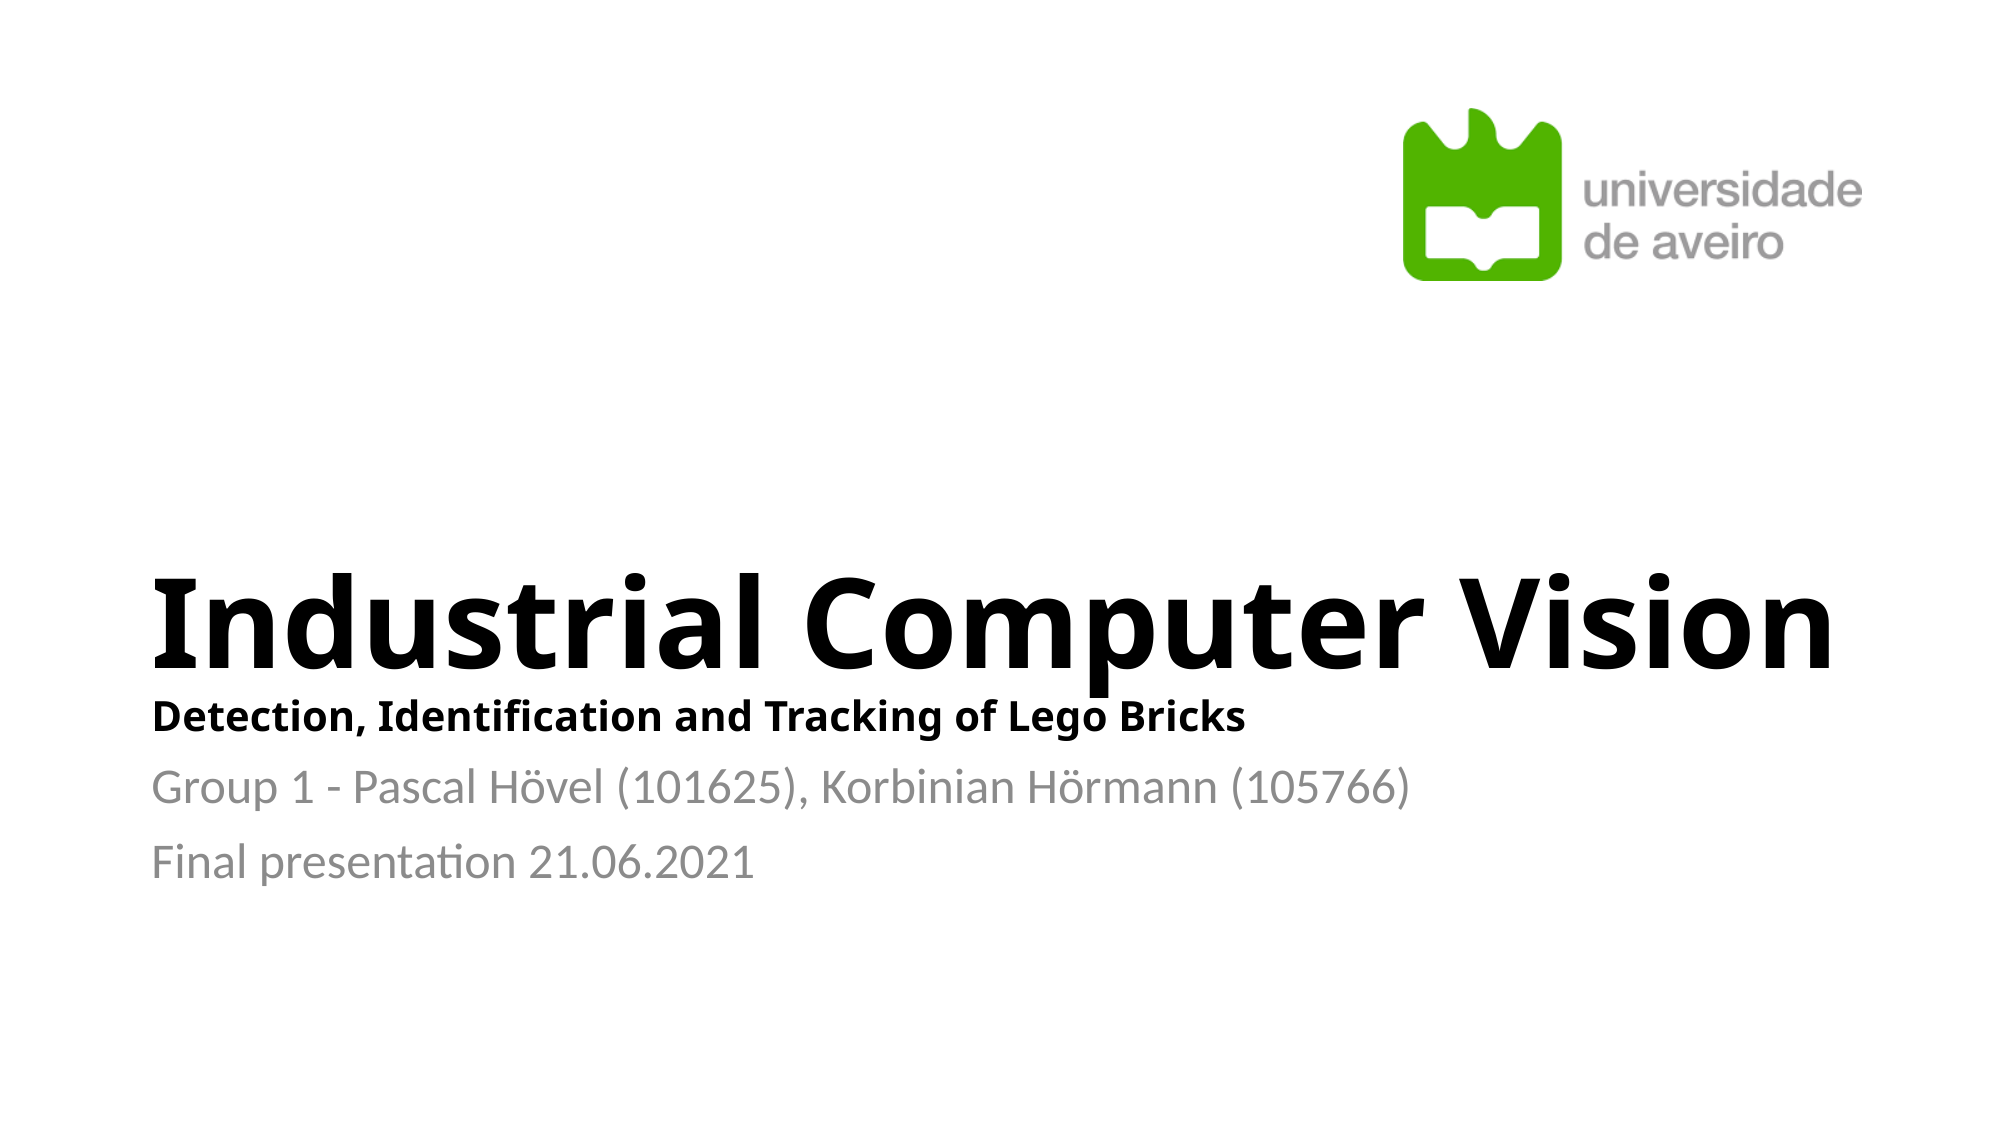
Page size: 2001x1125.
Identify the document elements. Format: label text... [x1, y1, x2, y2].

title Industrial Computer Vision Detection, Identification and Tracking of Lego Bricks [136, 280, 1862, 749]
picture [1403, 108, 1862, 281]
list Group 1 - Pascal Hövel (101625), Korbinian Hörmann (105766) Final presentation 21.06.2021 [136, 752, 1862, 999]
